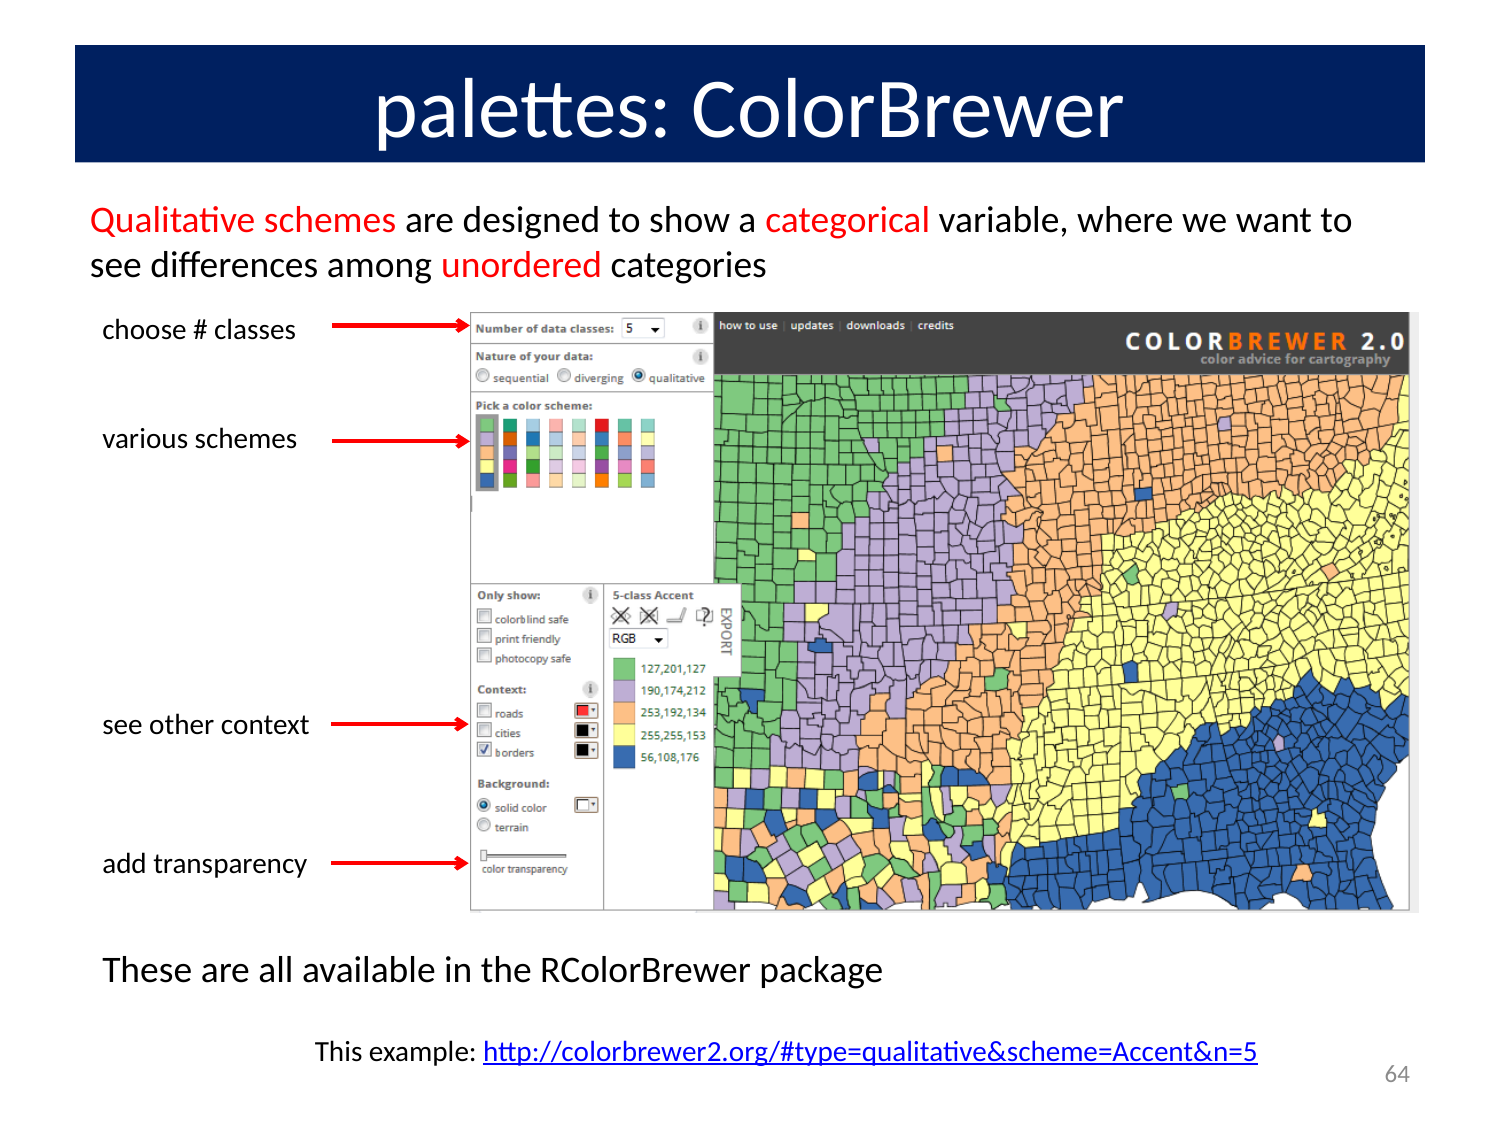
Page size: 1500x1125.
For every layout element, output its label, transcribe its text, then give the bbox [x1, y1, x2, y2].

text_box This example: http://colorbrewer2.org/#type=qualitative&scheme=Accent&n=5 [299, 1024, 1350, 1075]
text_box These are all available in the RColorBrewer package [87, 937, 1419, 998]
slide_number 64 [1074, 1042, 1425, 1103]
text_box Qualitative schemes are designed to show a categorical variable, where we want to see differences among unordered categories [74, 187, 1419, 293]
text_box choose # classes [87, 303, 333, 353]
text_box various schemes [87, 412, 400, 463]
text_box add transparency [87, 837, 425, 888]
text_box see other context [87, 698, 425, 748]
title palettes: ColorBrewer [75, 45, 1425, 163]
picture [469, 312, 1419, 913]
